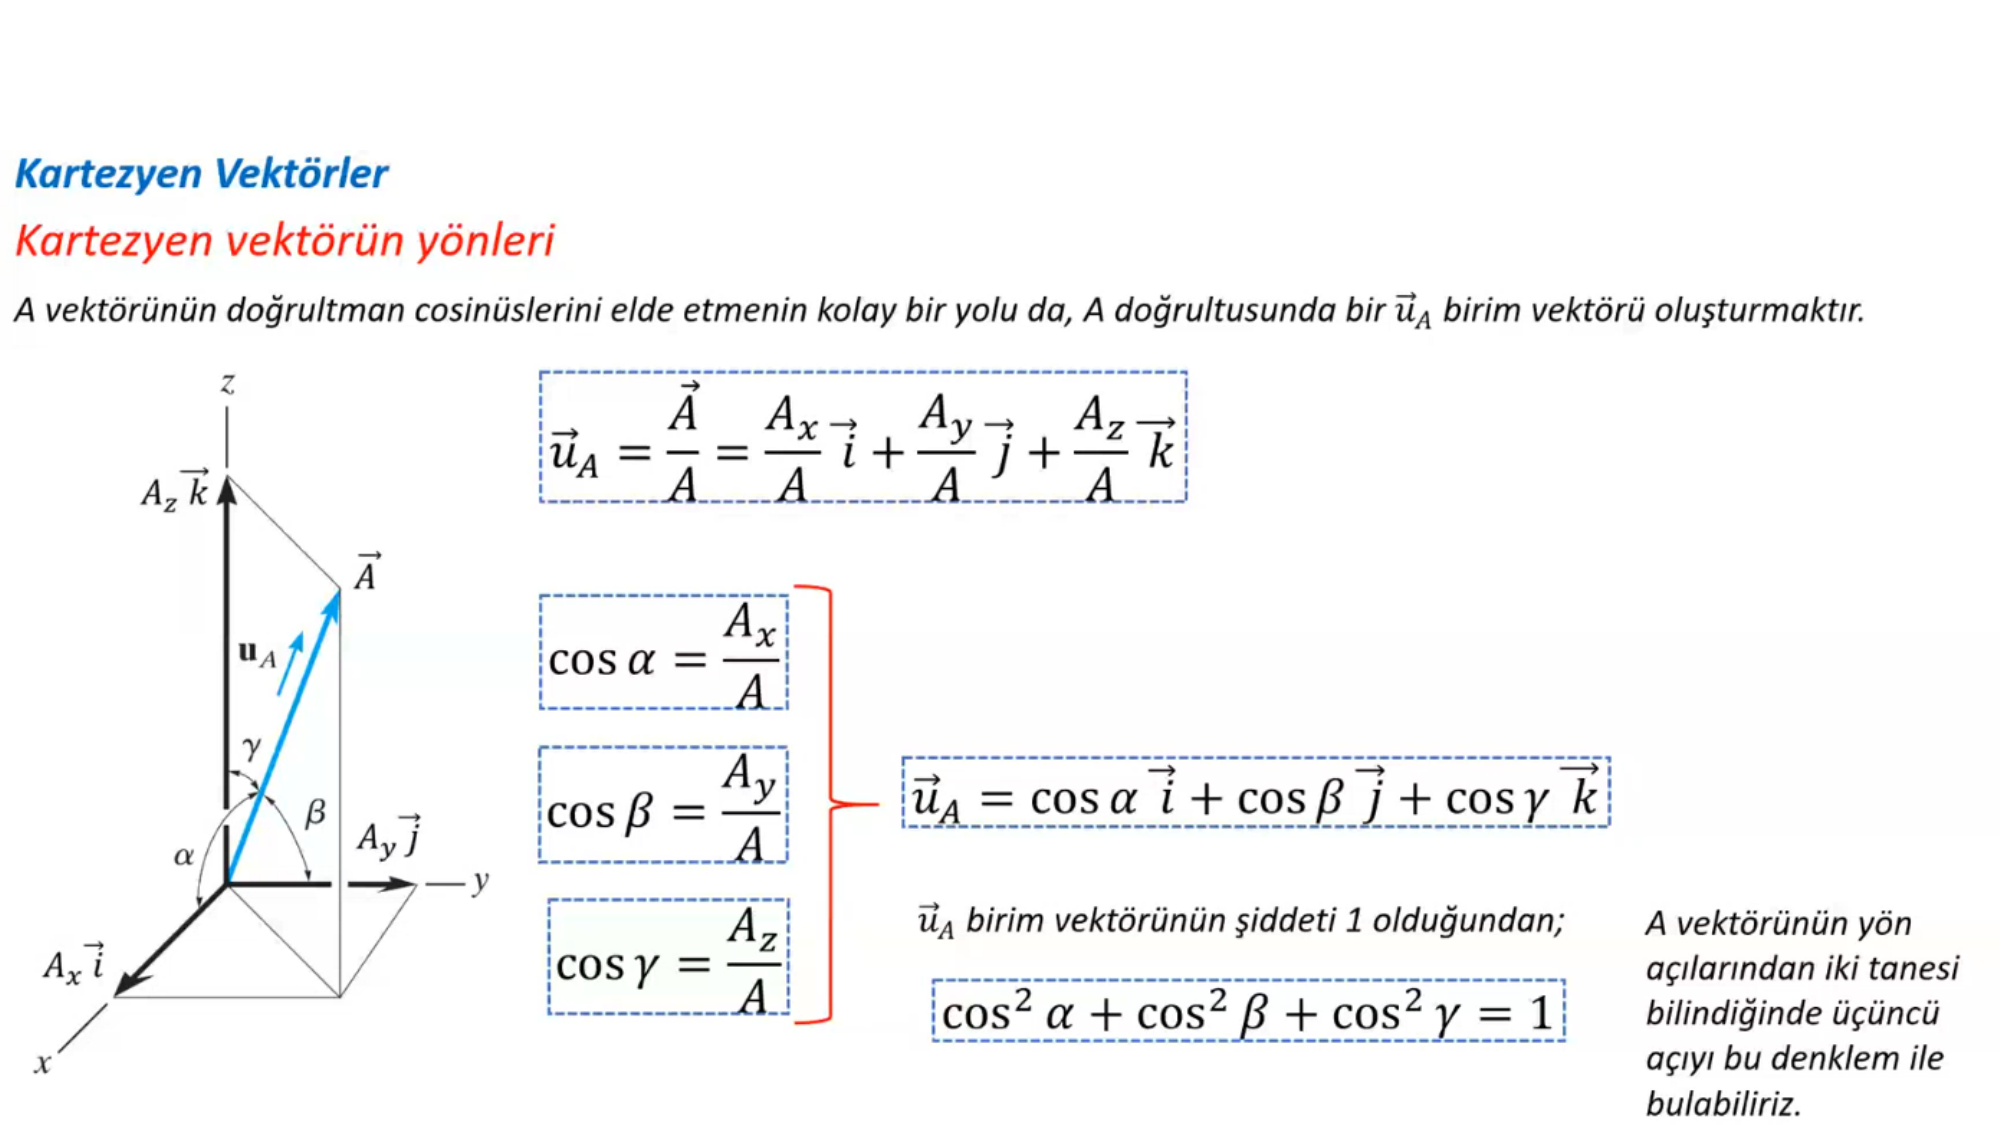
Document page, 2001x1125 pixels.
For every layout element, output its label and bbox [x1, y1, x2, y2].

picture [0, 150, 2000, 1125]
